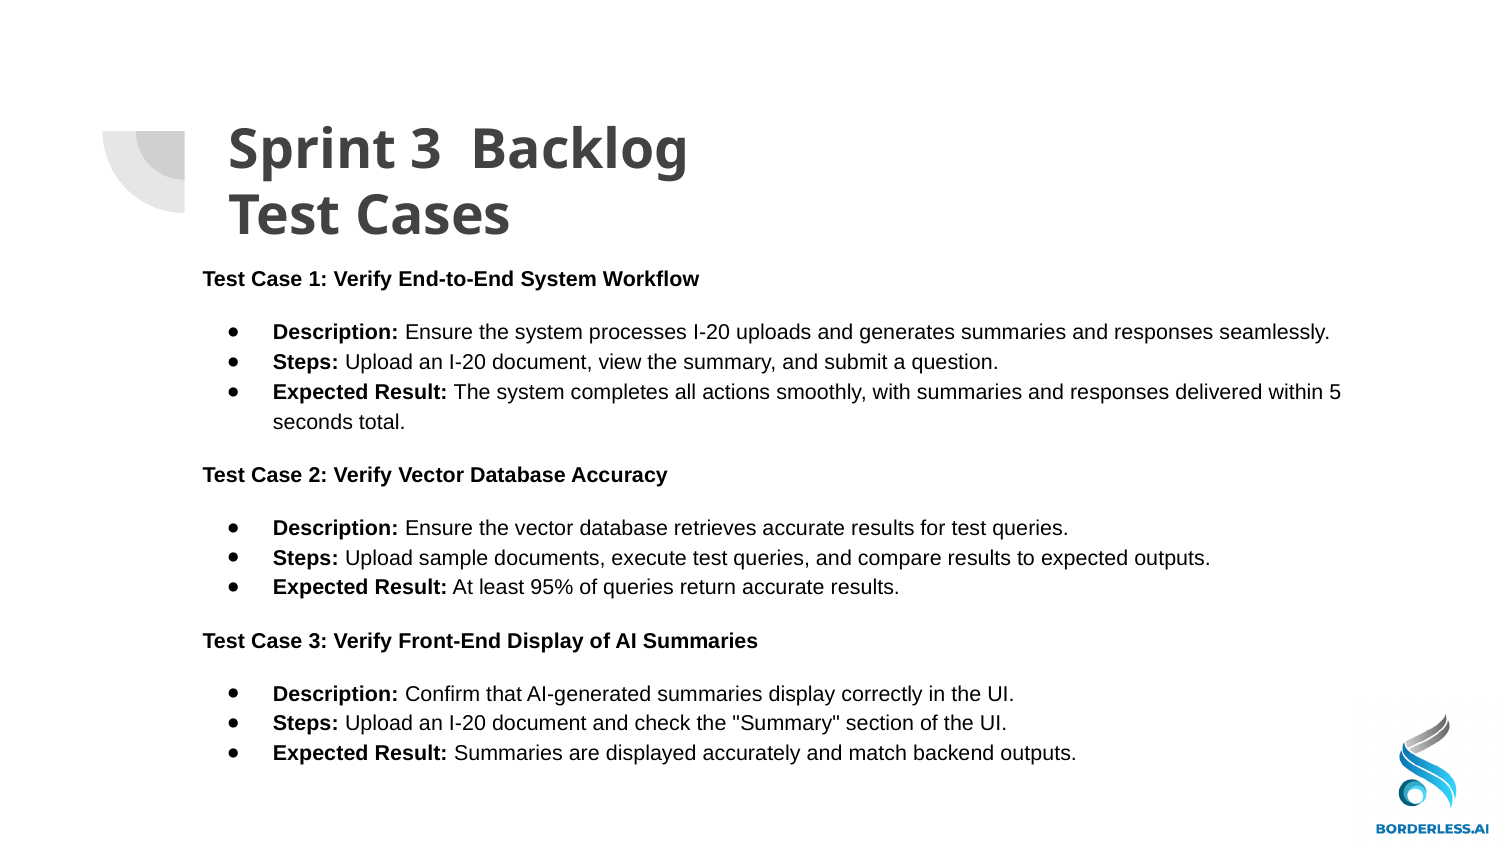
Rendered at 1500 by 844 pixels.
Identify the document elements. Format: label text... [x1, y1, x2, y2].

title Sprint 3 Backlog Test Cases [213, 98, 1368, 246]
list Test Case 1: Verify End-to-End System Workflow Description: Ensure the system processes I-20 uploads and generates summaries and responses seamlessly. Steps: Upload an I-20 document, view the summary, and submit a question. Expected Result: The system completes all actions smoothly, with summaries and responses delivered within 5 seconds total. Test Case 2: Verify Vector Database Accuracy Description: Ensure the vector database retrieves accurate results for test queries. Steps: Upload sample documents, execute test queries, and compare results to expected outputs. Expected Result: At least 95% of queries return accurate results. Test Case 3: Verify Front-End Display of AI Summaries Description: Confirm that AI-generated summaries display correctly in the UI. Steps: Upload an I-20 document and check the "Summary" section of the UI. Expected Result: Summaries are displayed accurately and match backend outputs. [187, 246, 1368, 806]
picture [1354, 701, 1500, 844]
